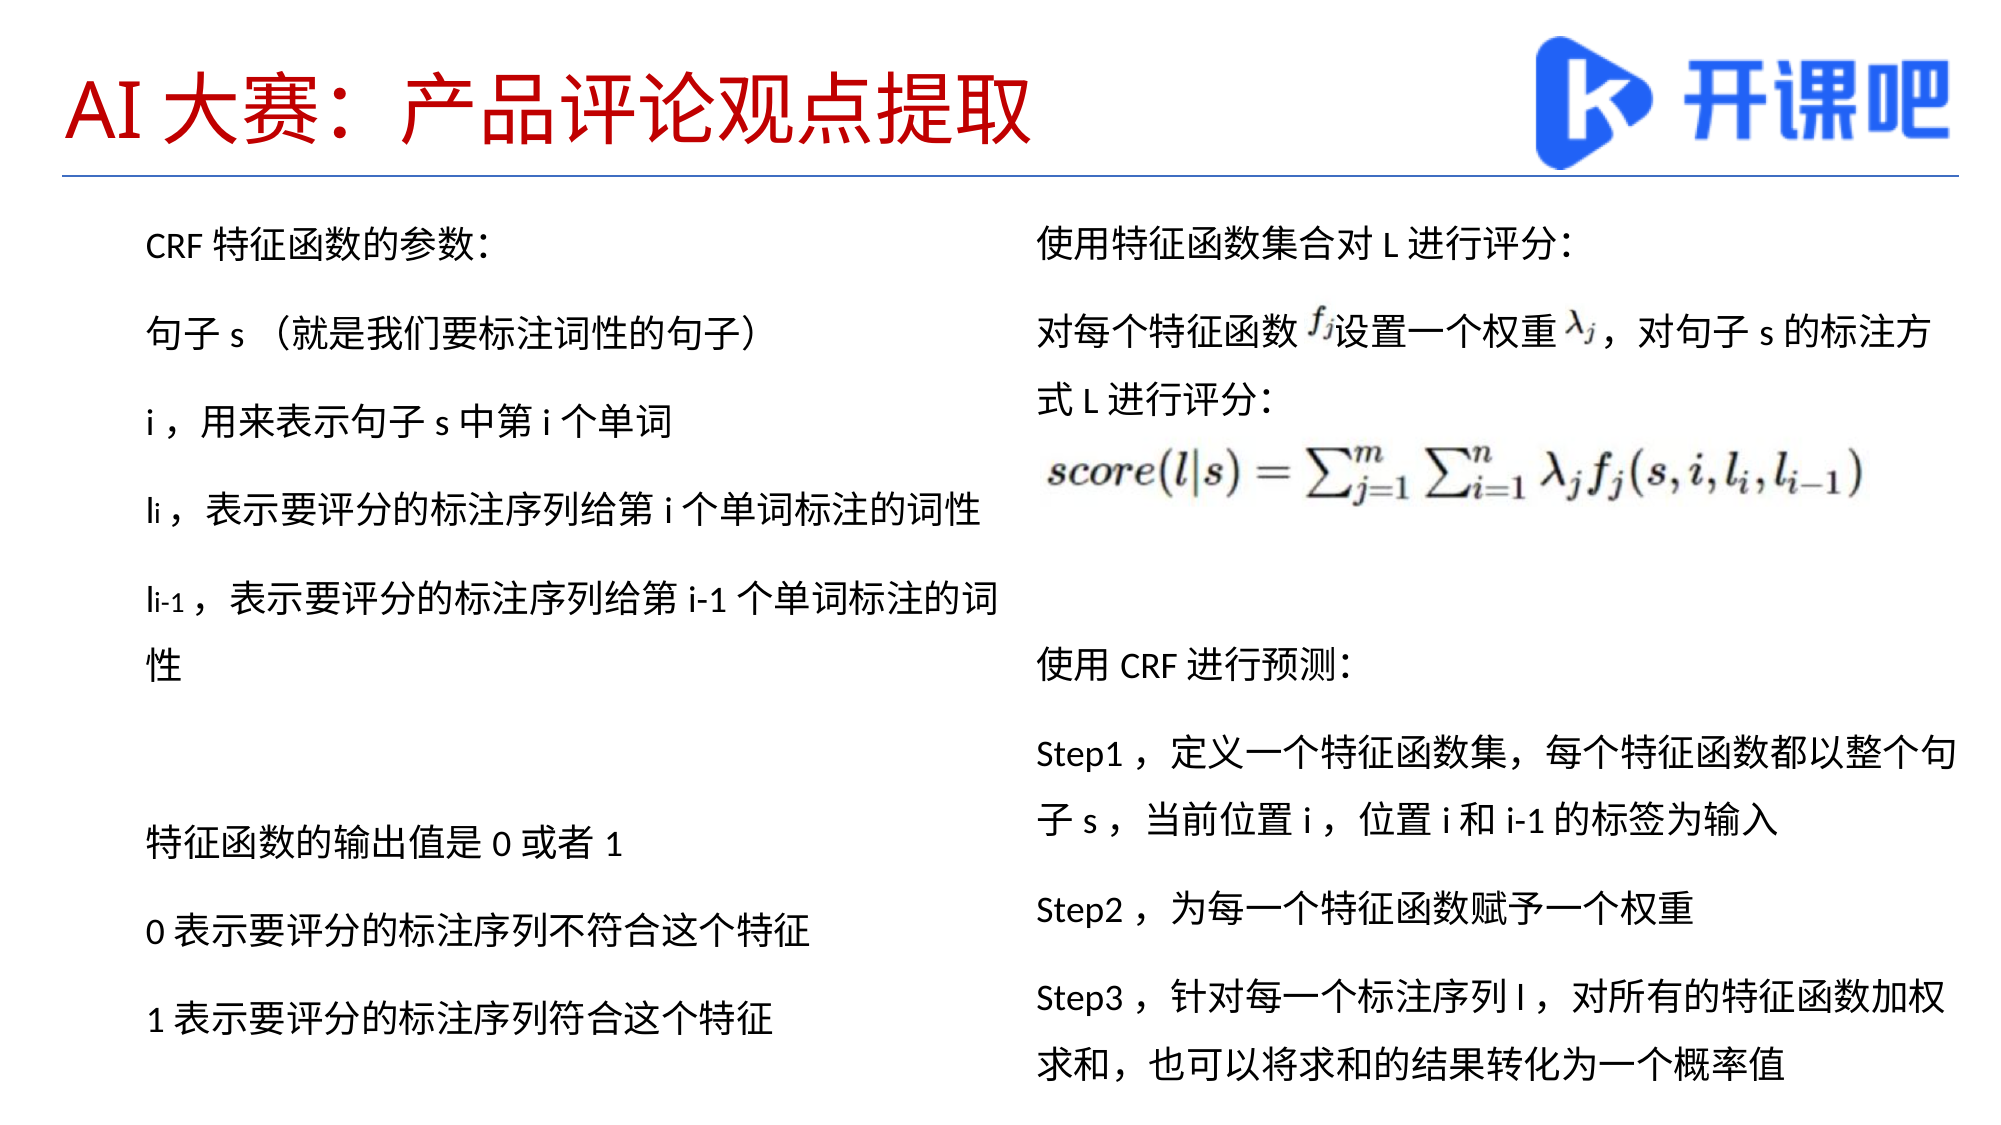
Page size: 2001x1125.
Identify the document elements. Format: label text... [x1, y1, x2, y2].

picture [1303, 291, 1336, 347]
text_box CRF特征函数的参数： 句子s（就是我们要标注词性的句子） i，用来表示句子s中第i个单词 li，表示要评分的标注序列给第i个单词标注的词性 li-1，表示要评分的标注序列给第i-1个单词标注的词性 特征函数的输出值是0或者1 0表示要评分的标注序列不符合这个特征 1表示要评分的标注序列符合这个特征 [138, 191, 1029, 1007]
text_box 使用特征函数集合对L进行评分： 对每个特征函数 设置一个权重 ，对句子s的标注方式L进行评分： 使用CRF进行预测： Step1，定义一个特征函数集，每个特征函数都以整个句子s，当前位置i，位置i和i-1的标签为输入 Step2，为每一个特征函数赋予一个权重 Step3，针对每一个标注序列l，对所有的特征函数加权求和，也可以将求和的结果转化为一个概率值 [1028, 189, 1967, 1006]
title AI大赛：产品评论观点提取 [57, 59, 1728, 167]
picture [1565, 303, 1598, 346]
picture [1040, 424, 1870, 510]
picture [1534, 36, 1952, 170]
